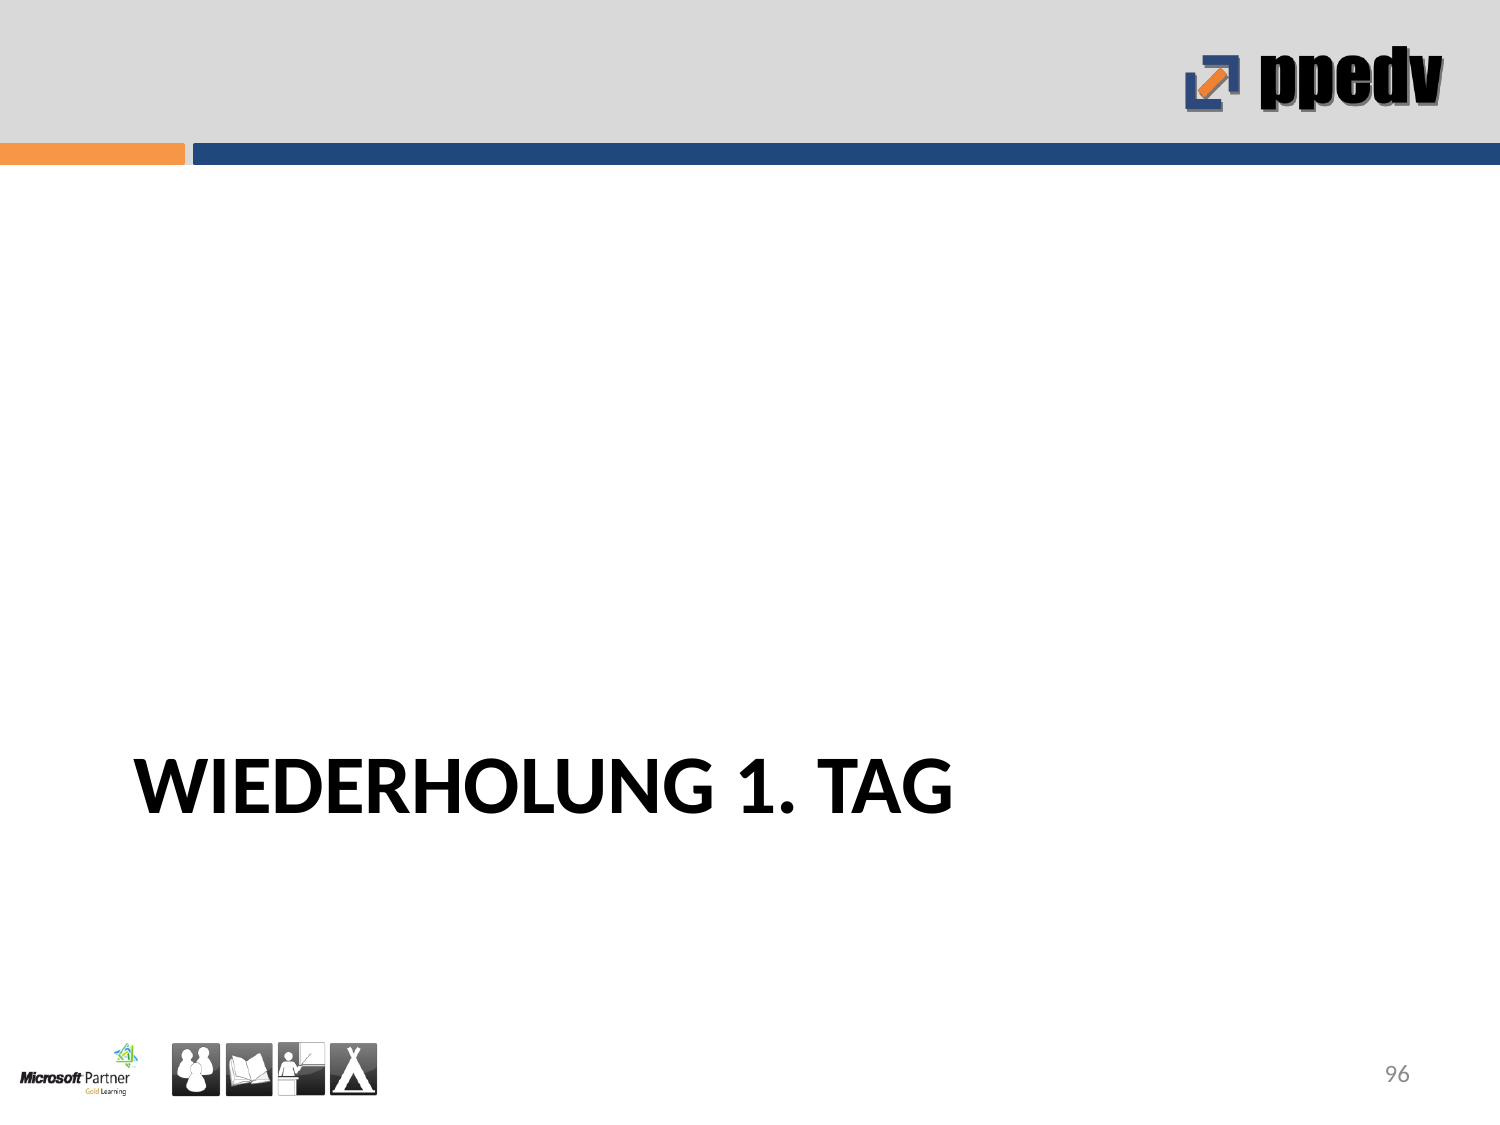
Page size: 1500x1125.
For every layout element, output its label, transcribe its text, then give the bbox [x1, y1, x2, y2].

title Wiederholung 1. Tag [118, 722, 1394, 947]
picture [5, 1023, 396, 1118]
picture [1175, 40, 1465, 123]
slide_number 96 [1074, 1042, 1425, 1103]
